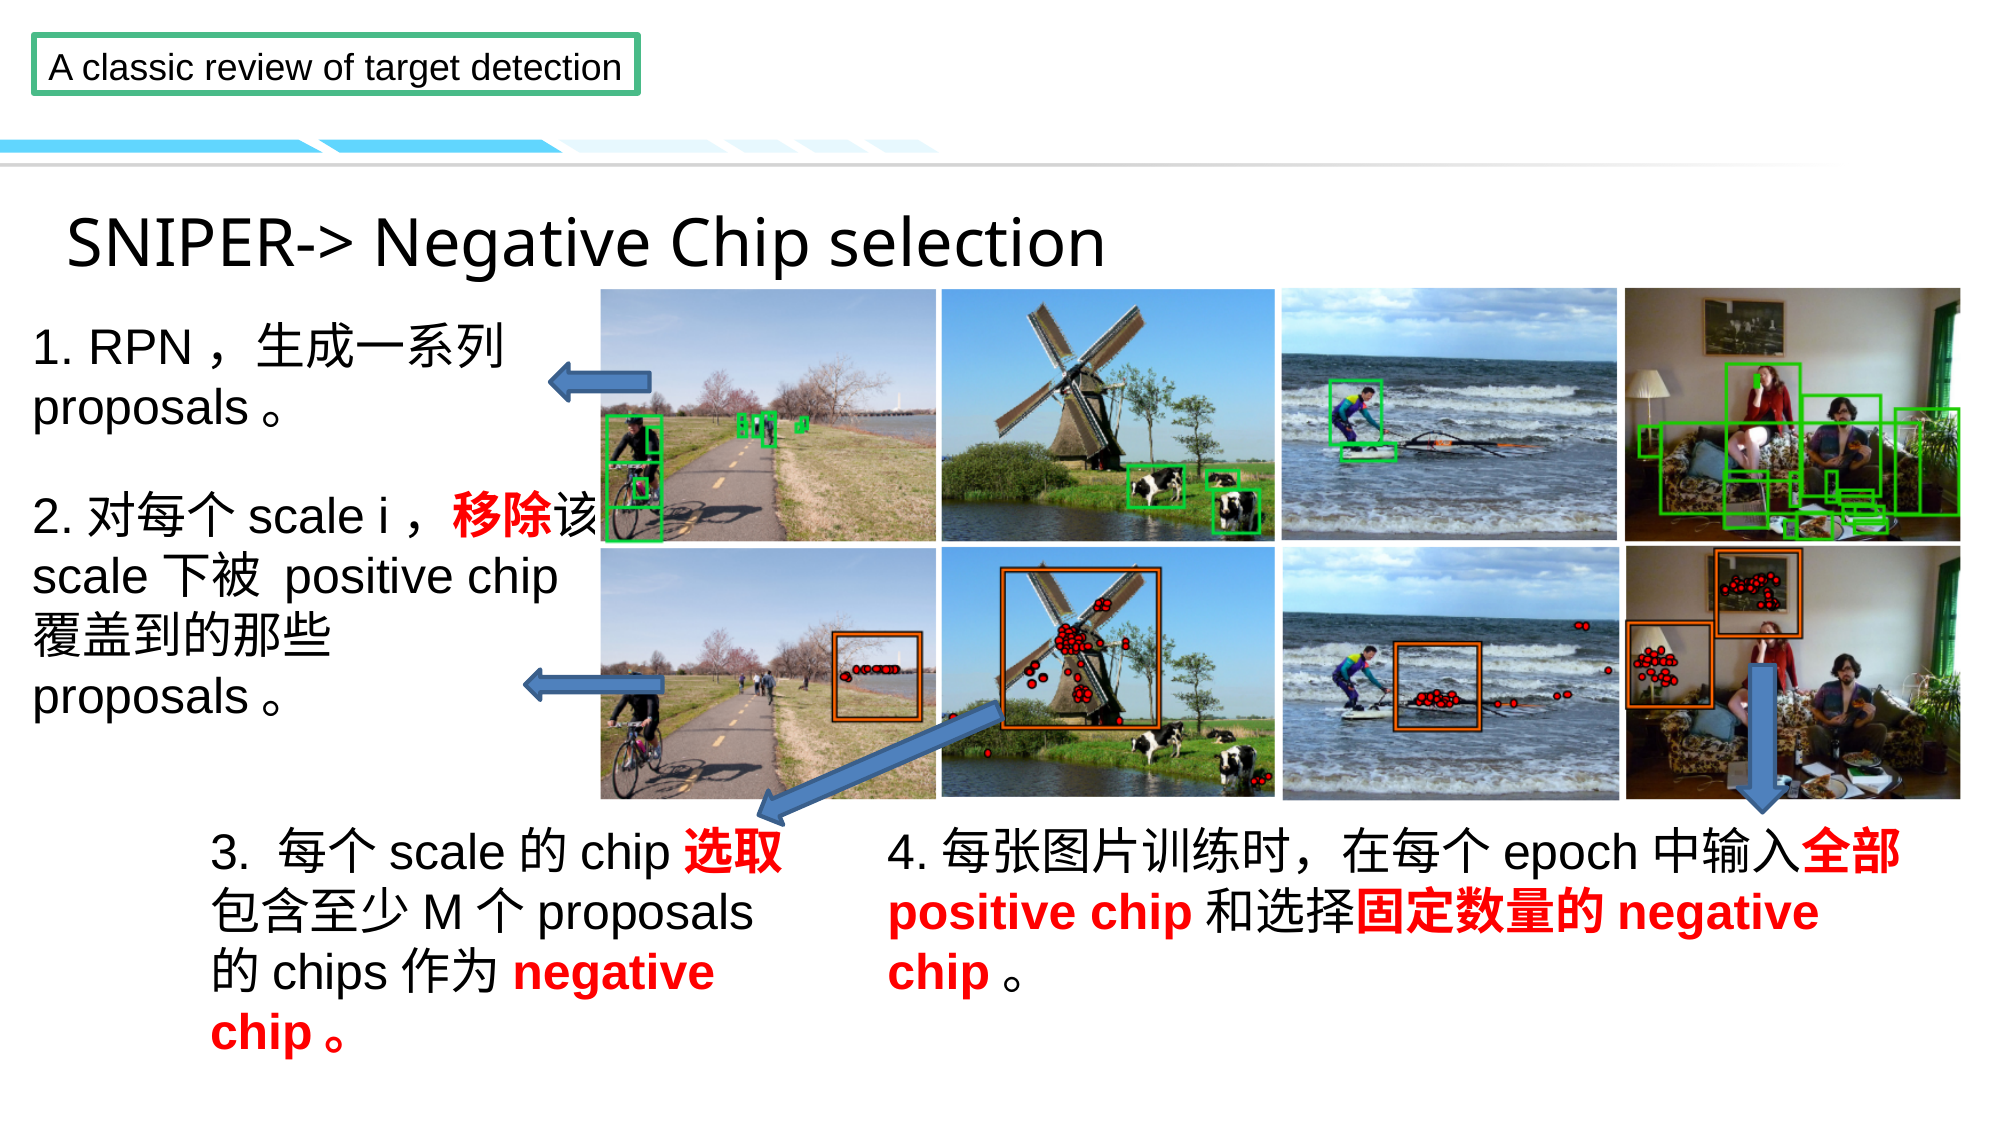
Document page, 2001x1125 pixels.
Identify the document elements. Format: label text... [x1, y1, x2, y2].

text_box [767, 821, 786, 827]
list 4.每张图片训练时，在每个epoch中输入全部positive chip和选择固定数量的negative chip。 [887, 821, 1950, 1032]
picture [0, 163, 1851, 167]
text_box [522, 667, 590, 702]
picture [595, 280, 1965, 813]
list 3. 每个scale的chip选取包含至少M个proposals的chips作为negative chip。 [210, 819, 790, 1063]
title SNIPER-> Negative Chip selection [66, 200, 1300, 281]
text_box [547, 361, 590, 403]
list 2.对每个scale i，移除该scale下被 positive chip 覆盖到的那些proposals。 [32, 483, 590, 665]
list 1. RPN，生成一系列 proposals。 [32, 314, 579, 436]
